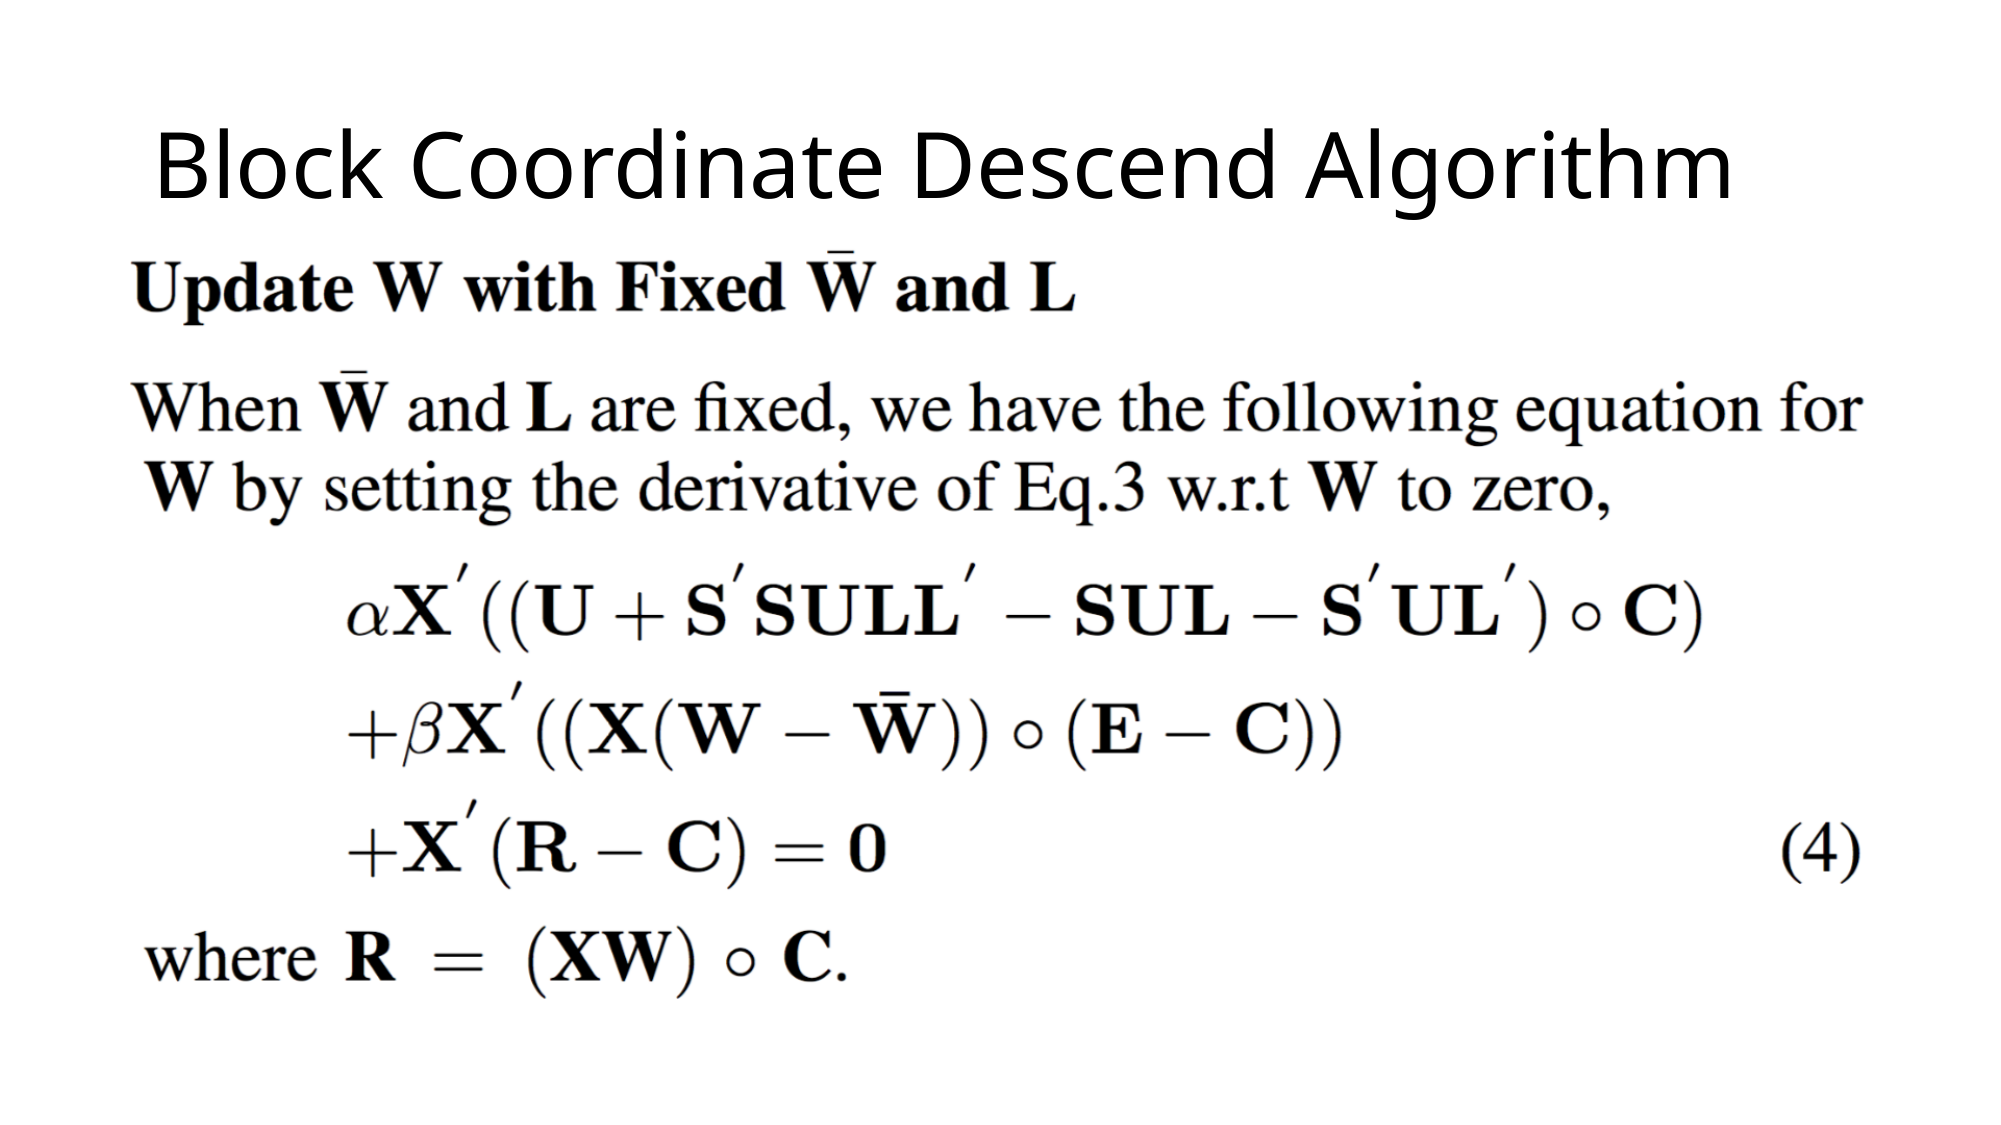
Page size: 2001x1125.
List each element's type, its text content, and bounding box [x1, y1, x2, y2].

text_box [102, 226, 1996, 1006]
title Block Coordinate Descend Algorithm [137, 59, 1863, 226]
